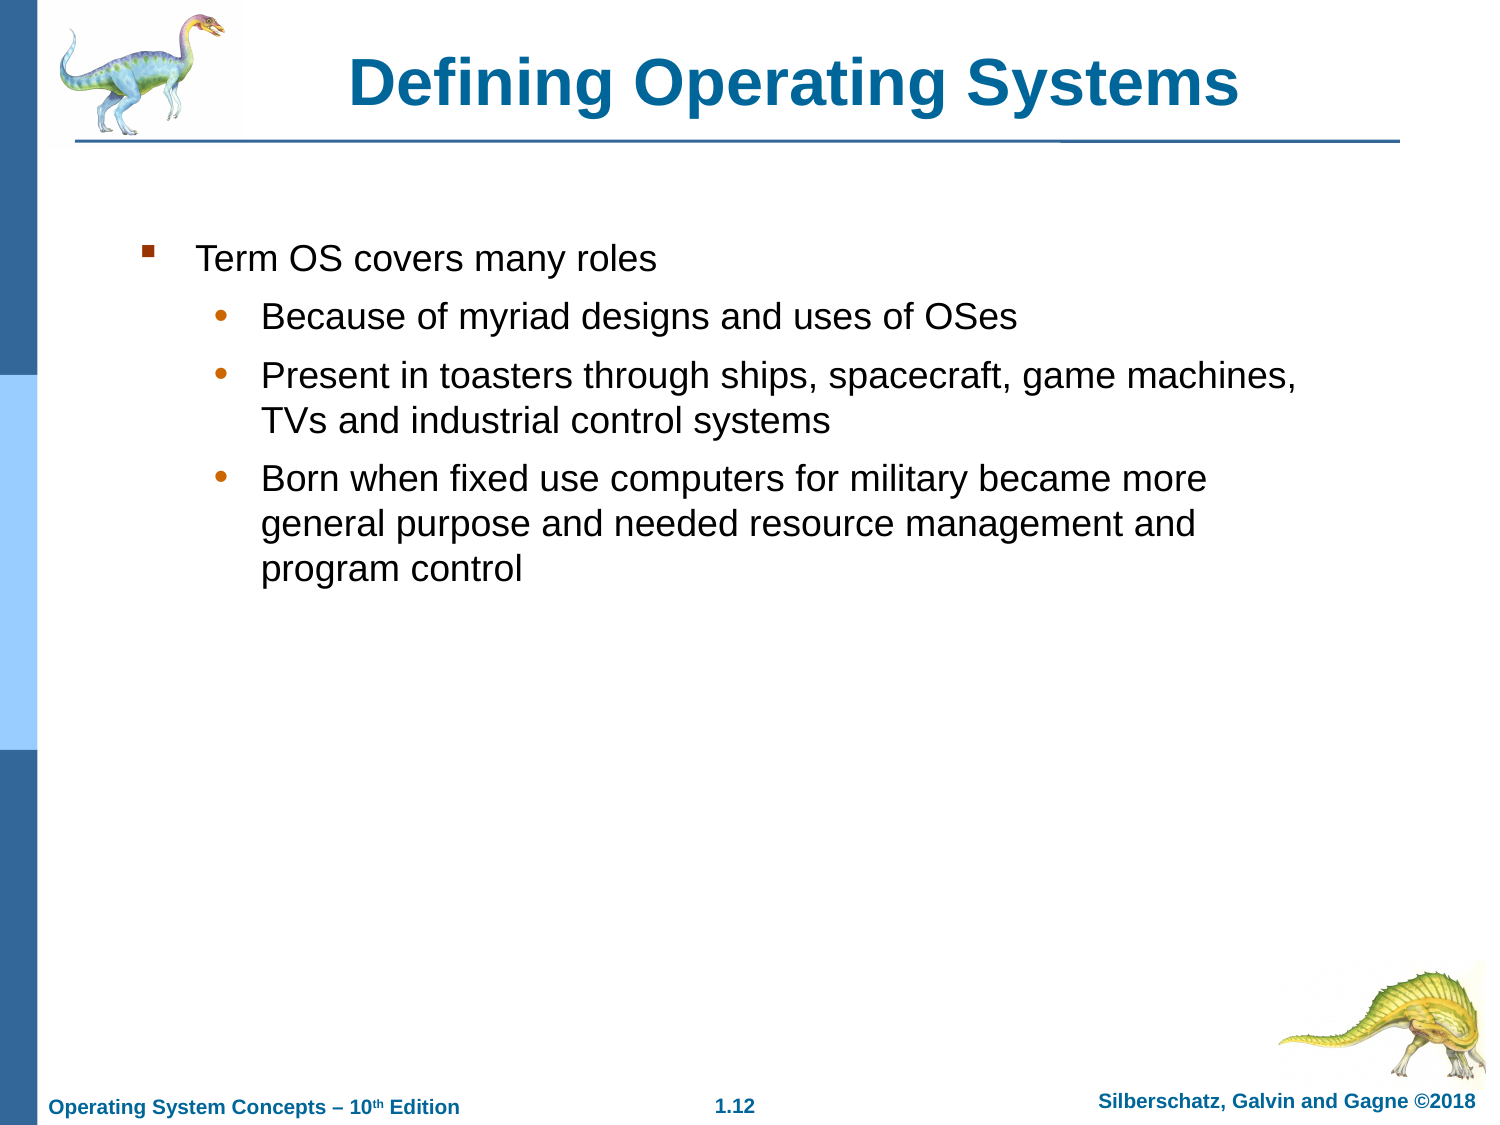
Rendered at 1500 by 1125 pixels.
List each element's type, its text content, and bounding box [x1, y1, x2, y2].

title Defining Operating Systems [192, 32, 1398, 127]
picture [1275, 959, 1486, 1090]
picture [46, 0, 243, 149]
list Term OS covers many roles Because of myriad designs and uses of OSes Present in toasters through ships, spacecraft, game machines, TVs and industrial control systems Born when fixed use computers for military became more general purpose and needed resource management and program control [123, 168, 1345, 858]
